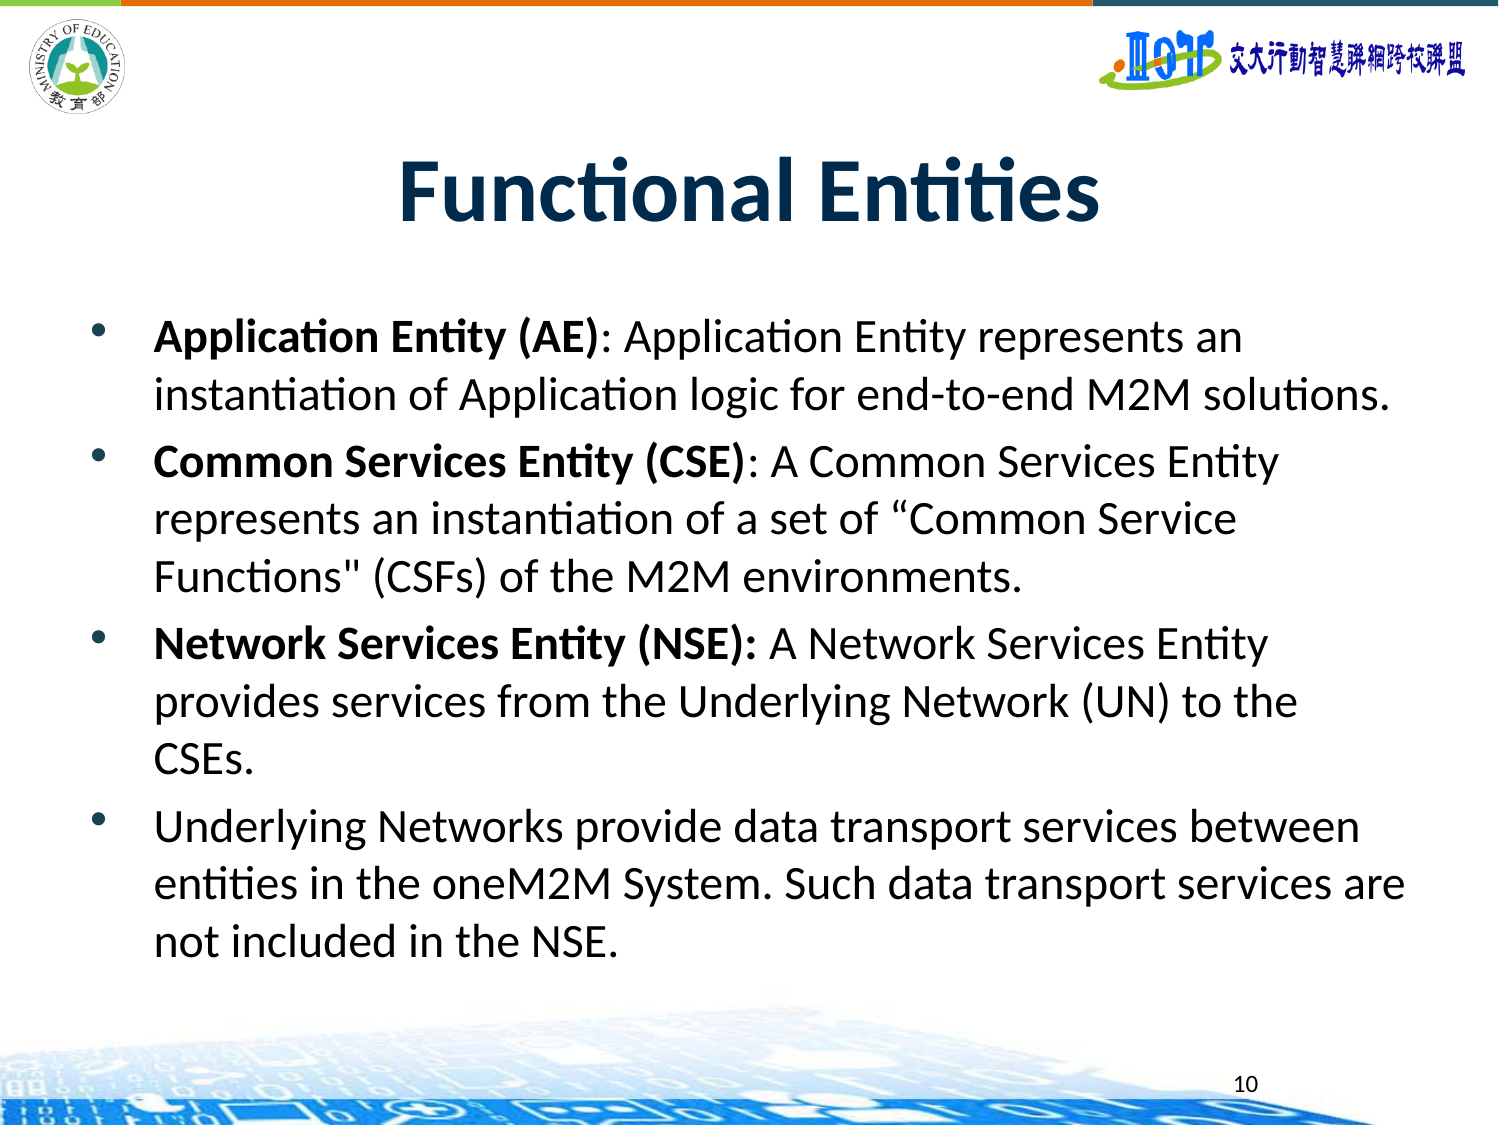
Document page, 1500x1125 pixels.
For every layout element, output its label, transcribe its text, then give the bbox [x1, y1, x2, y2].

picture [29, 19, 125, 114]
picture [1099, 30, 1465, 90]
slide_number 10 [1218, 1059, 1380, 1120]
title Functional Entities [75, 101, 1425, 268]
list Application Entity (AE): Application Entity represents an instantiation of Application logic for end-to-end M2M solutions. Common Services Entity (CSE): A Common Services Entity represents an instantiation of a set of “Common Service Functions" (CSFs) of the M2M environments. Network Services Entity (NSE): A Network Services Entity provides services from the Underlying Network (UN) to the CSEs. Underlying Networks provide data transport services between entities in the oneM2M System. Such data transport services are not included in the NSE. [75, 297, 1425, 1024]
picture [0, 987, 1377, 1125]
